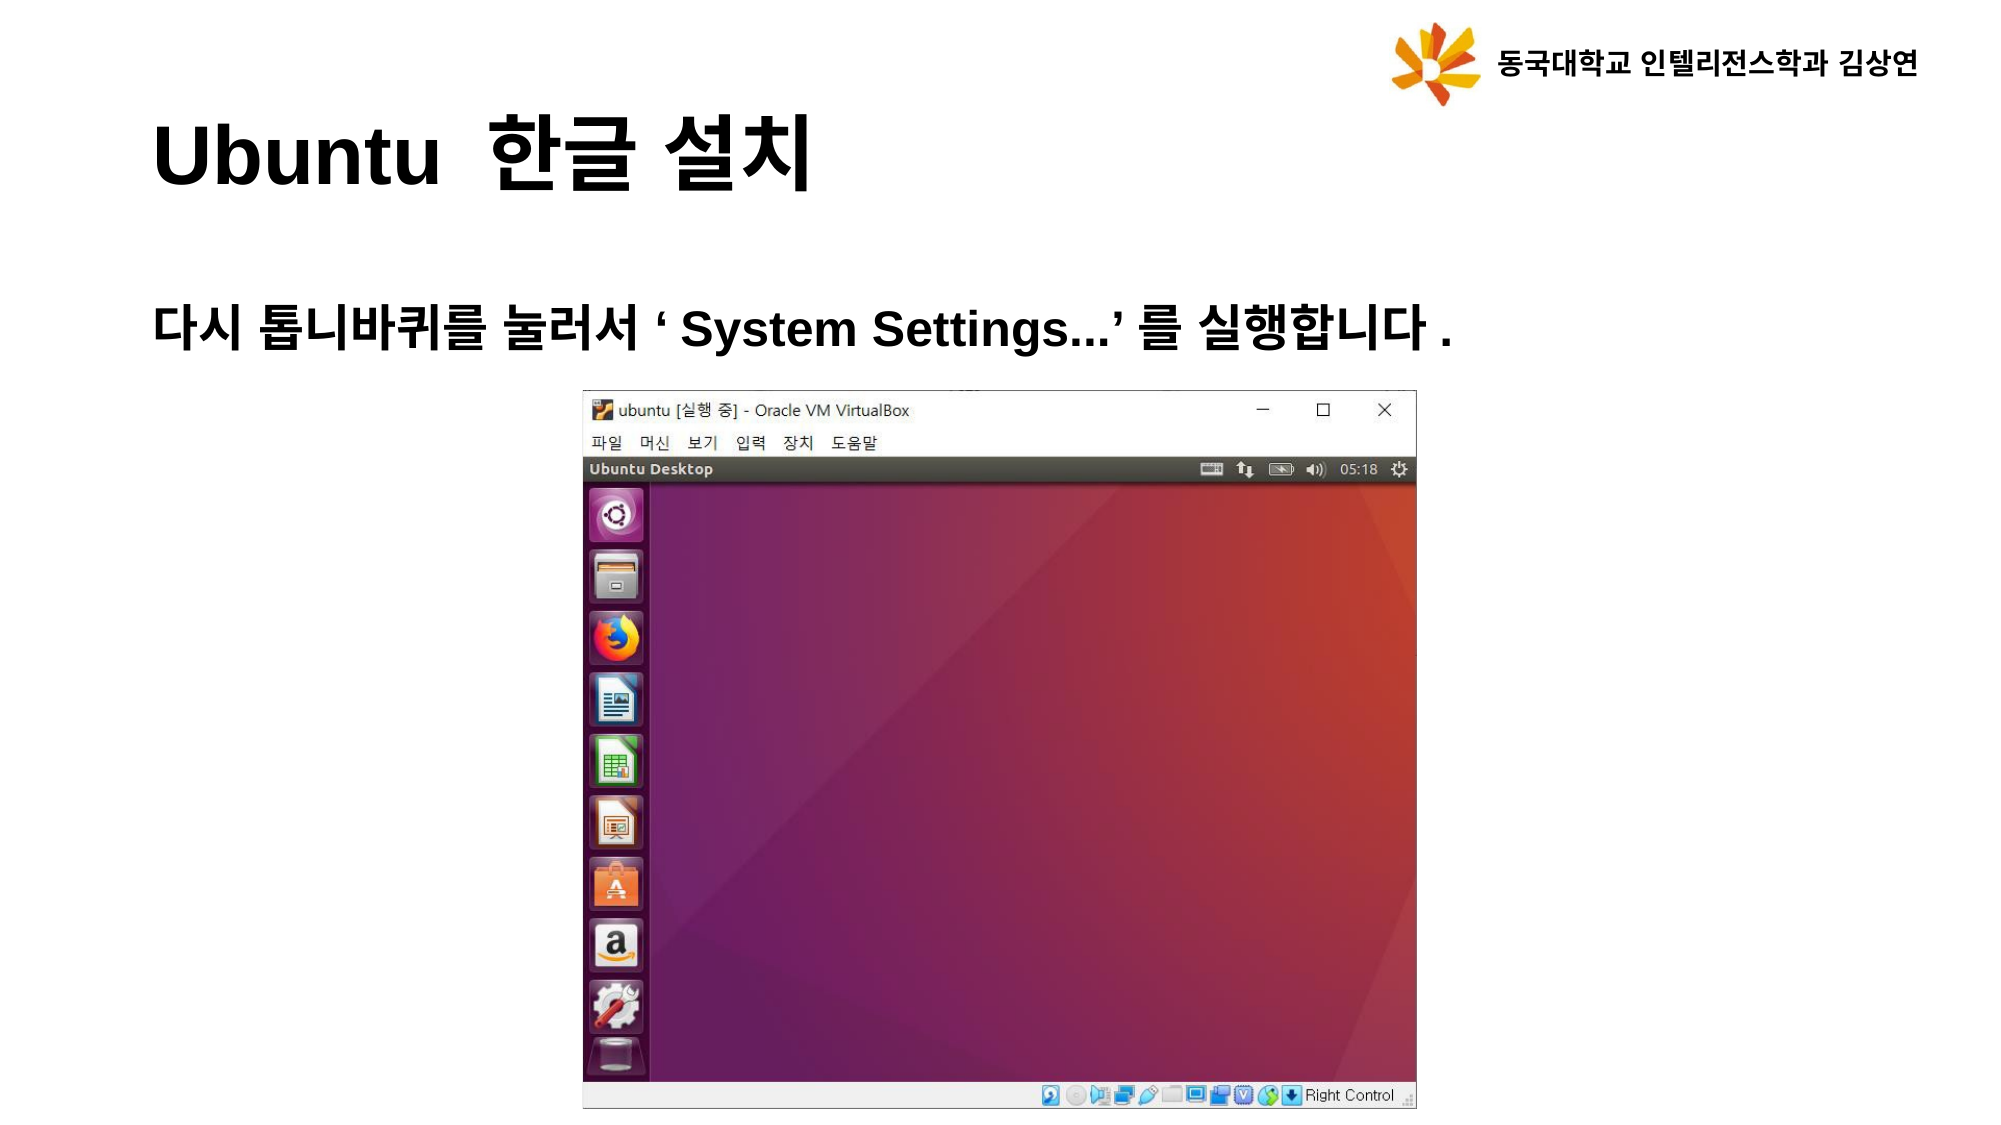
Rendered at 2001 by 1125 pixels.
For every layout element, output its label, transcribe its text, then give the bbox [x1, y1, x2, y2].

text_box 동국대학교 인텔리전스학과 김상연 [1495, 43, 1970, 81]
text_box Ubuntu 한글 설치 [150, 99, 863, 202]
text_box [1389, 22, 1482, 110]
text_box [582, 390, 1417, 1109]
text_box 다시 톱니바퀴를 눌러서 ‘System Settings...’를 실행합니다. [150, 293, 1601, 356]
